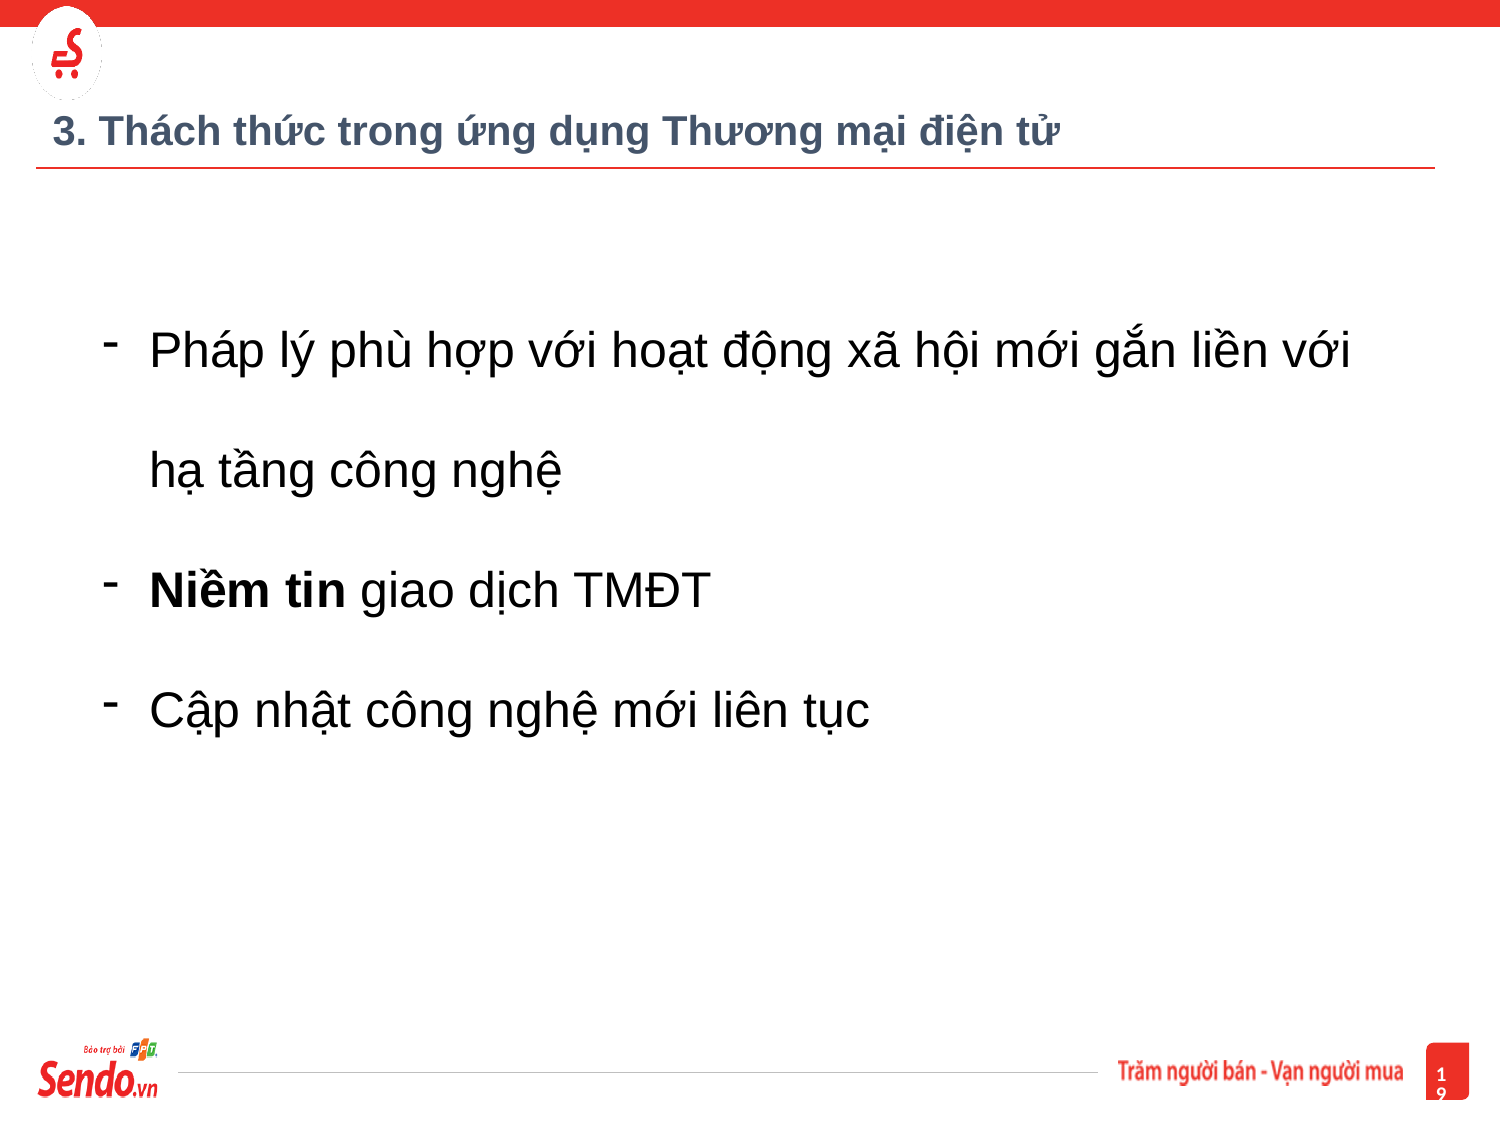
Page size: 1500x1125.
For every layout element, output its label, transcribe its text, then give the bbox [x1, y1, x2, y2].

title 3. Thách thức trong ứng dụng Thương mại điện tử [37, 87, 1332, 177]
picture [31, 6, 102, 100]
picture [1118, 1060, 1403, 1086]
text_box Pháp lý phù hợp với hoạt động xã hội mới gắn liền với hạ tầng công nghệ Niềm tin giao dịch TMĐT Cập nhật công nghệ mới liên tục [87, 249, 1425, 780]
picture [36, 1038, 158, 1098]
